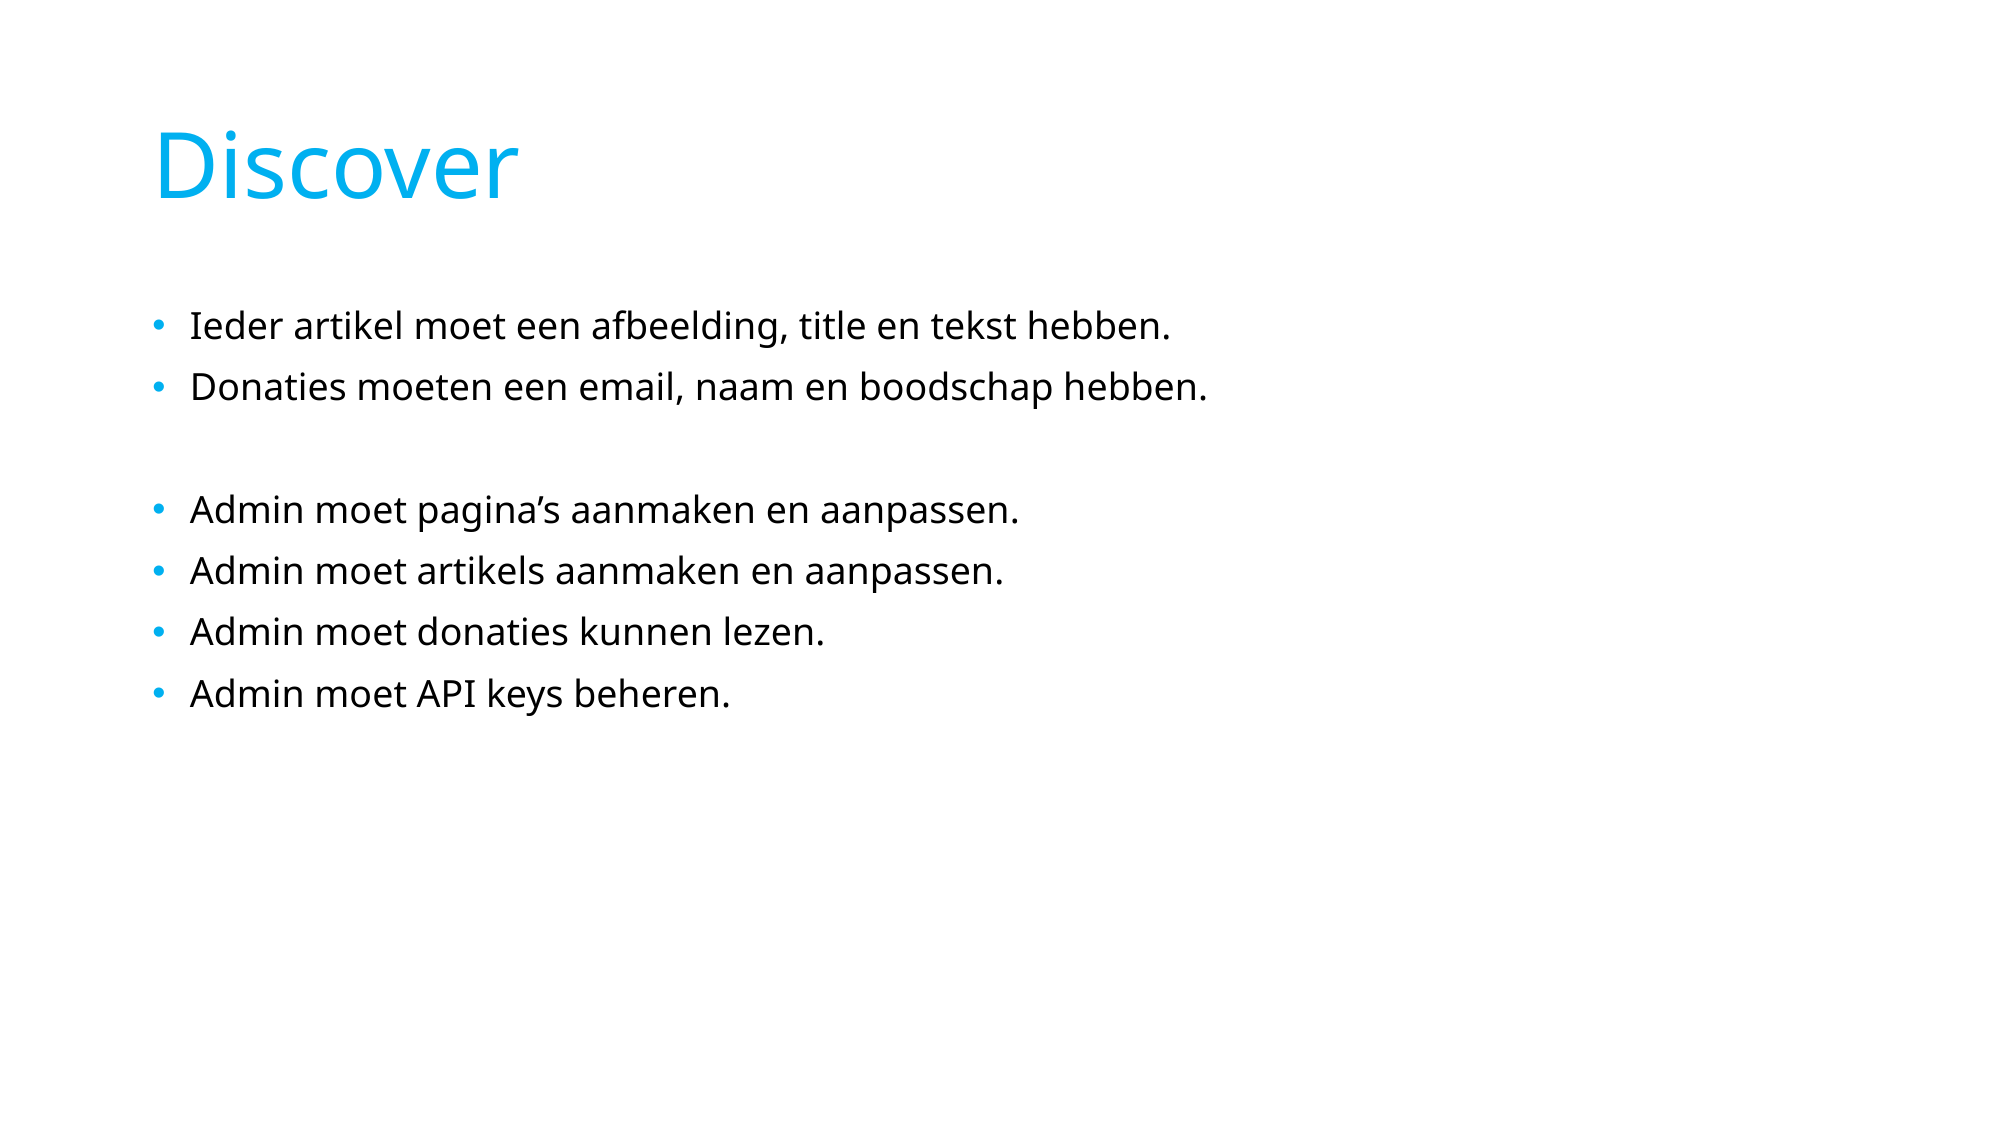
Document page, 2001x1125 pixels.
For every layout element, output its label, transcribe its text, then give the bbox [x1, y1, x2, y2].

title Discover [137, 59, 1863, 278]
list Ieder artikel moet een afbeelding, title en tekst hebben. Donaties moeten een email, naam en boodschap hebben. Admin moet pagina’s aanmaken en aanpassen. Admin moet artikels aanmaken en aanpassen. Admin moet donaties kunnen lezen. Admin moet API keys beheren. [137, 299, 1863, 1014]
